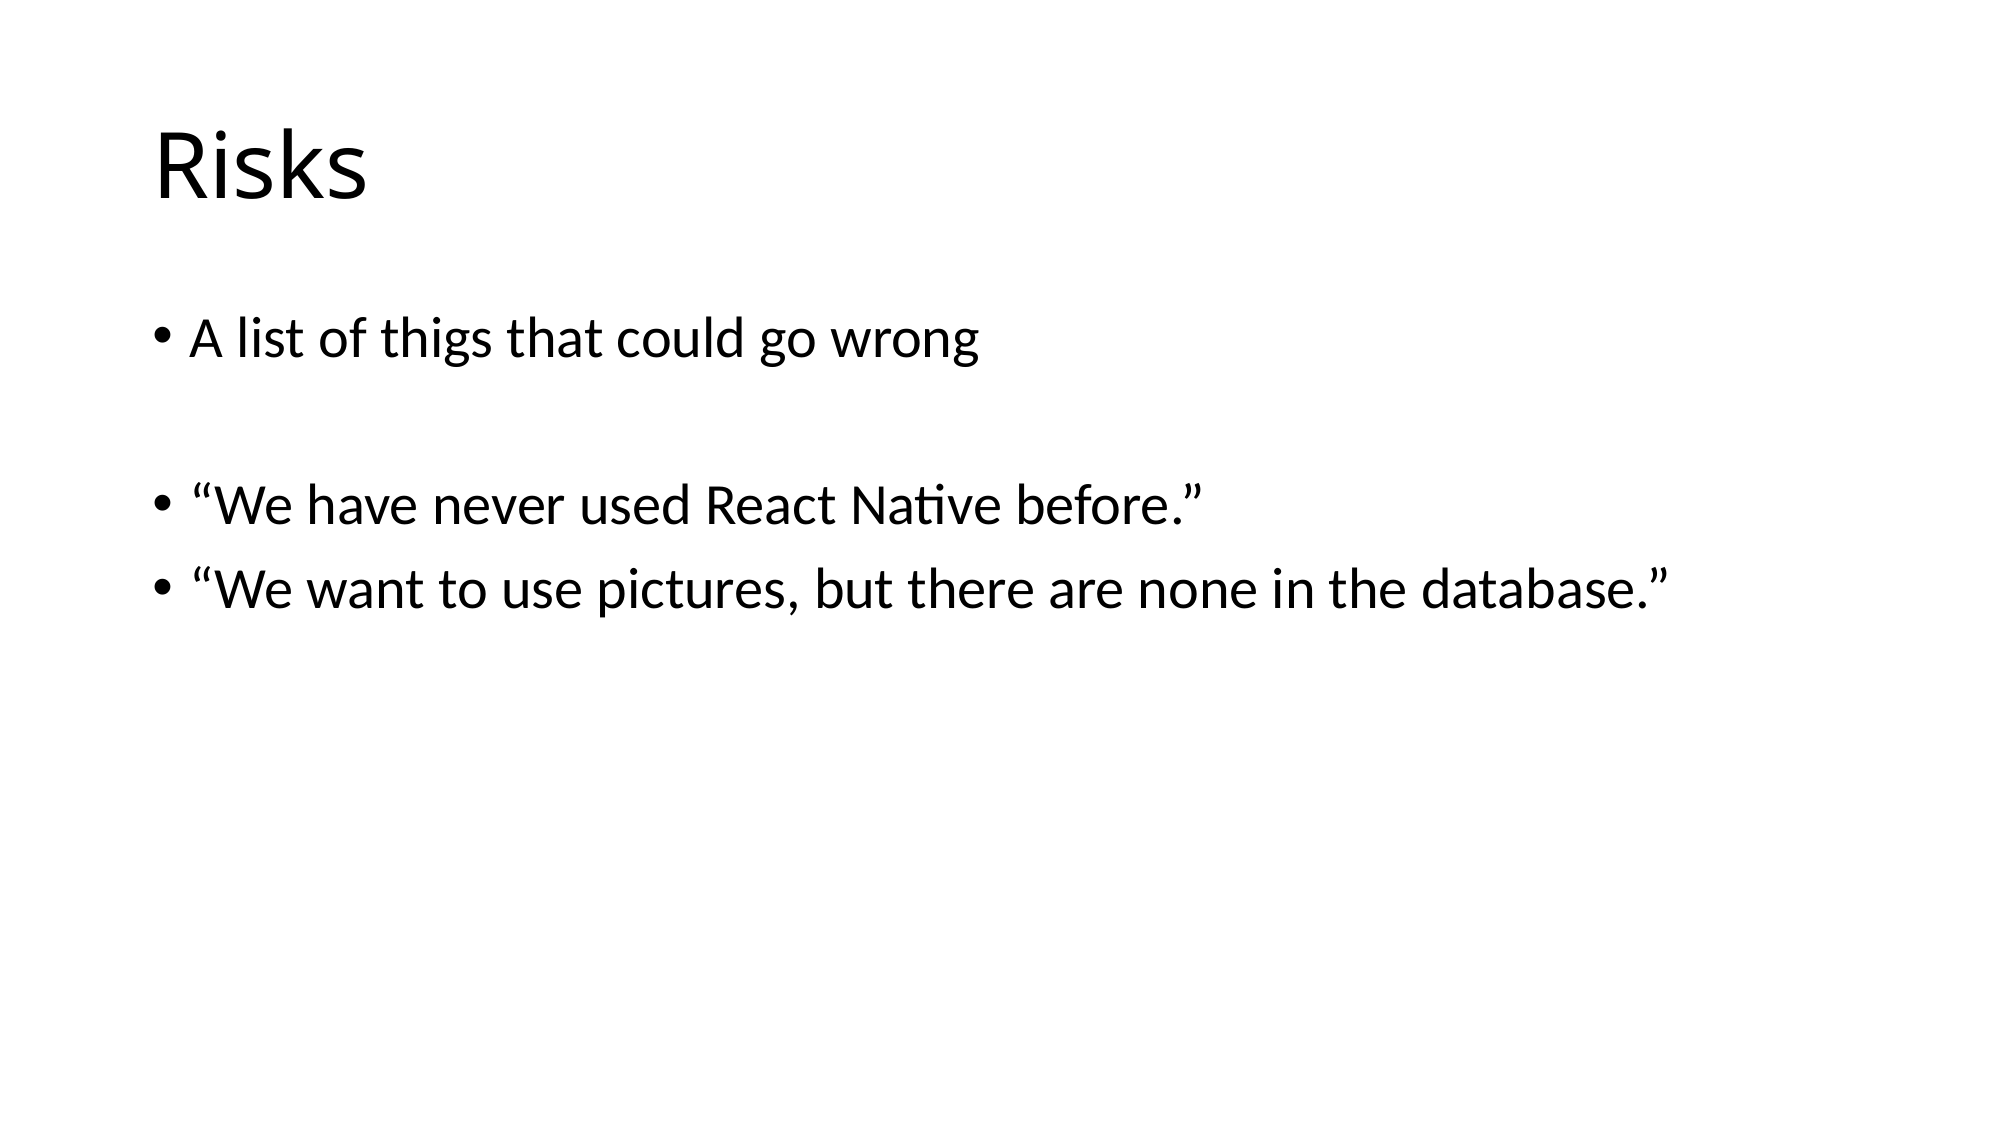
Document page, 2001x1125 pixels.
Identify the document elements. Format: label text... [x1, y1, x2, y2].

list A list of thigs that could go wrong “We have never used React Native before.” “We want to use pictures, but there are none in the database.” [137, 299, 1863, 1014]
title Risks [137, 59, 1863, 278]
